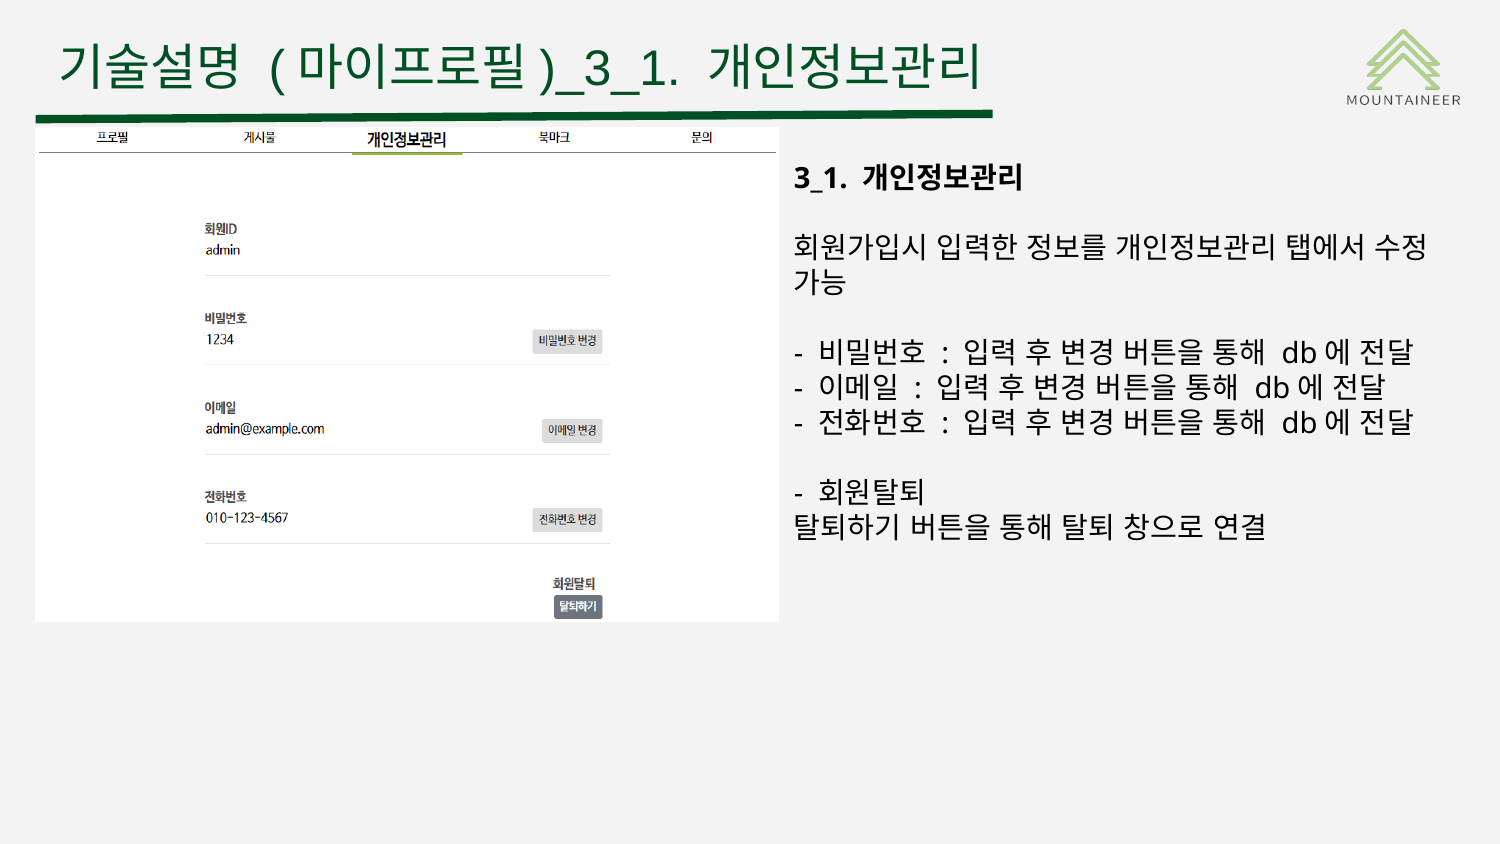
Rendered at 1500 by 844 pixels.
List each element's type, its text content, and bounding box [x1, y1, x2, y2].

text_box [35, 113, 993, 120]
picture [1337, 25, 1466, 106]
text_box 기술설명 (마이프로필)_3_1. 개인정보관리 [47, 29, 1055, 102]
text_box 3_1. 개인정보관리 회원가입시 입력한 정보를 개인정보관리 탭에서 수정 가능 - 비밀번호 : 입력 후 변경 버튼을 통해 db에 전달 - 이메일 : 입력 후 변경 버튼을 통해 db에 전달 - 전화번호 : 입력 후 변경 버튼을 통해 db에 전달 - 회원탈퇴 탈퇴하기 버튼을 통해 탈퇴 창으로 연결 [784, 144, 1477, 622]
picture [35, 127, 780, 623]
